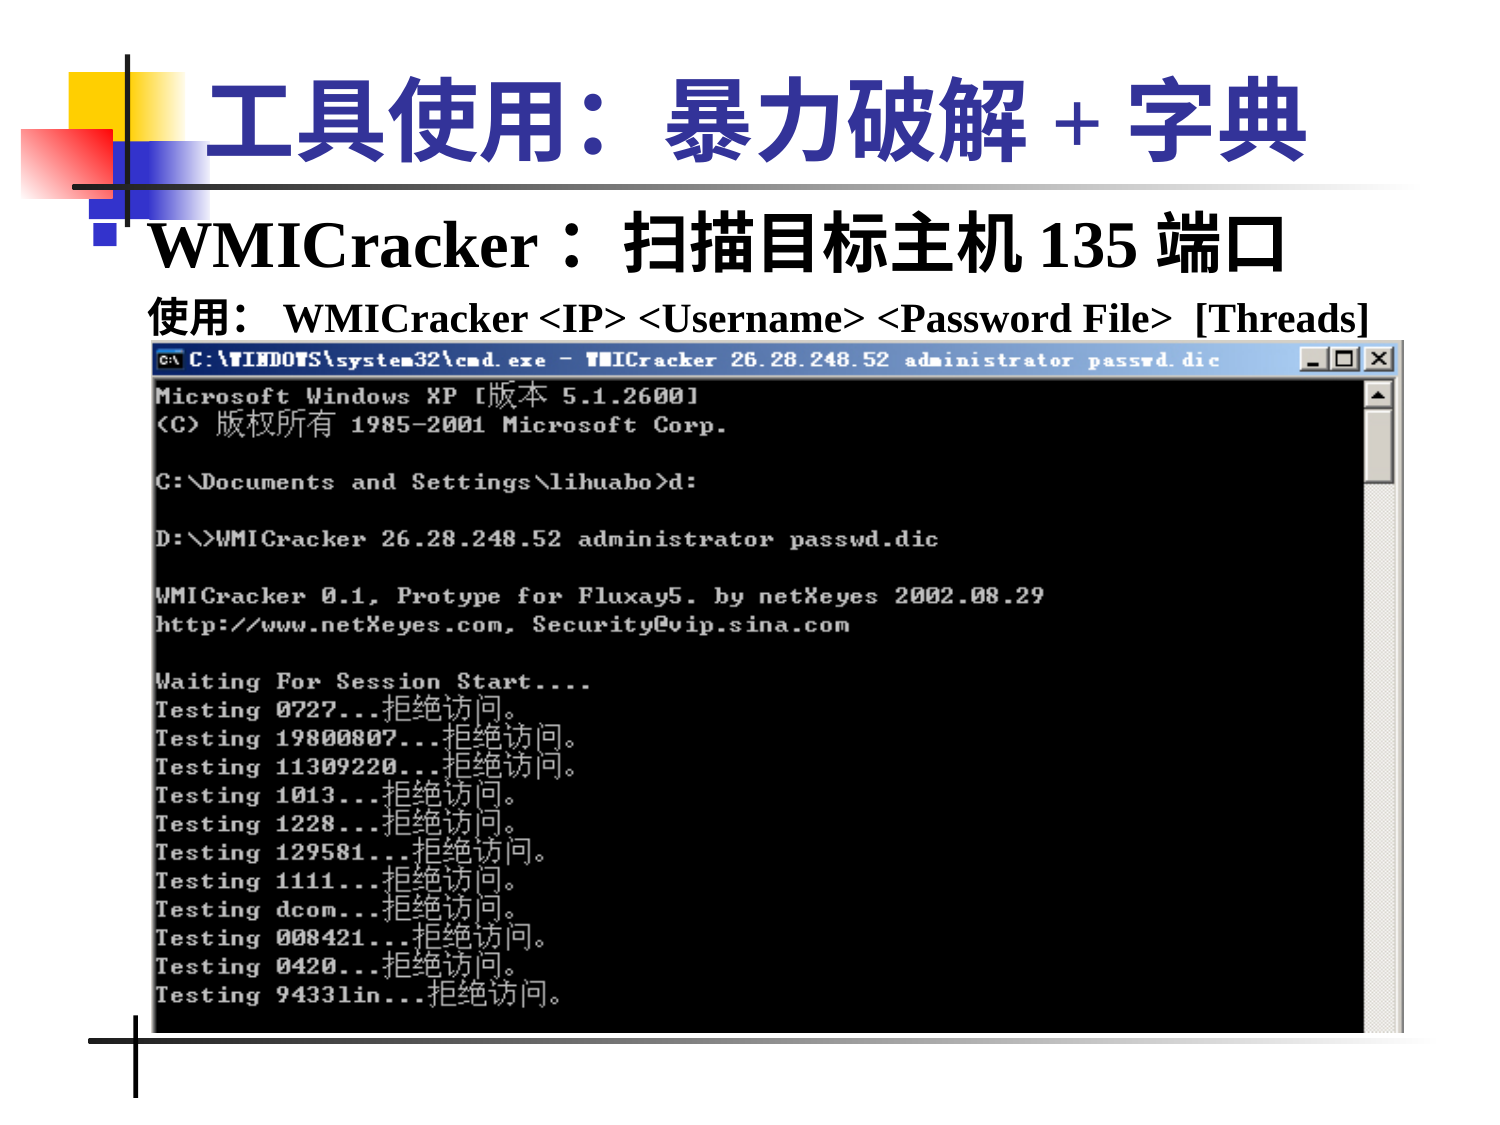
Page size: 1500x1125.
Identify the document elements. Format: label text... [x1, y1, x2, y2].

picture [151, 340, 1404, 1034]
list WMICracker：扫描目标主机135端口 使用：WMICracker <IP> <Username> <Password File> [Threads] [74, 188, 1426, 376]
title 工具使用：暴力破解+字典 [188, 23, 1468, 181]
